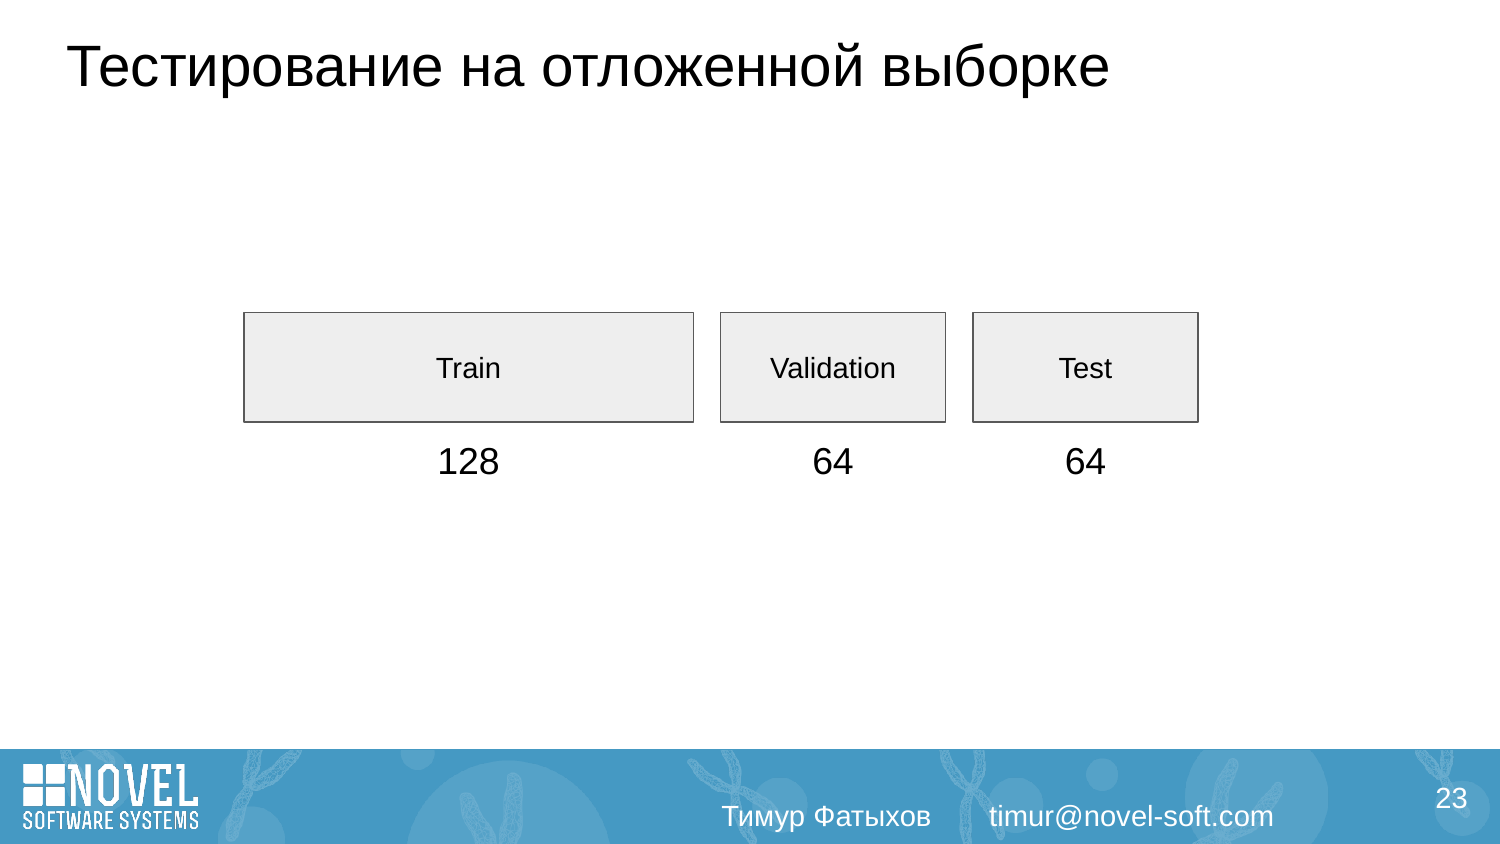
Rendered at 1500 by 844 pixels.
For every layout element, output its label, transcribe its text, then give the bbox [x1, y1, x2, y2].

slide_number ‹#› [1392, 764, 1483, 829]
text_box Train [243, 312, 694, 422]
text_box 64 [747, 421, 919, 482]
title Тестирование на отложенной выборке [51, 13, 1377, 108]
text_box Test [972, 312, 1199, 422]
text_box 64 [1000, 421, 1171, 482]
picture [0, 750, 1500, 844]
text_box 128 [383, 421, 554, 482]
text_box Validation [720, 312, 946, 422]
